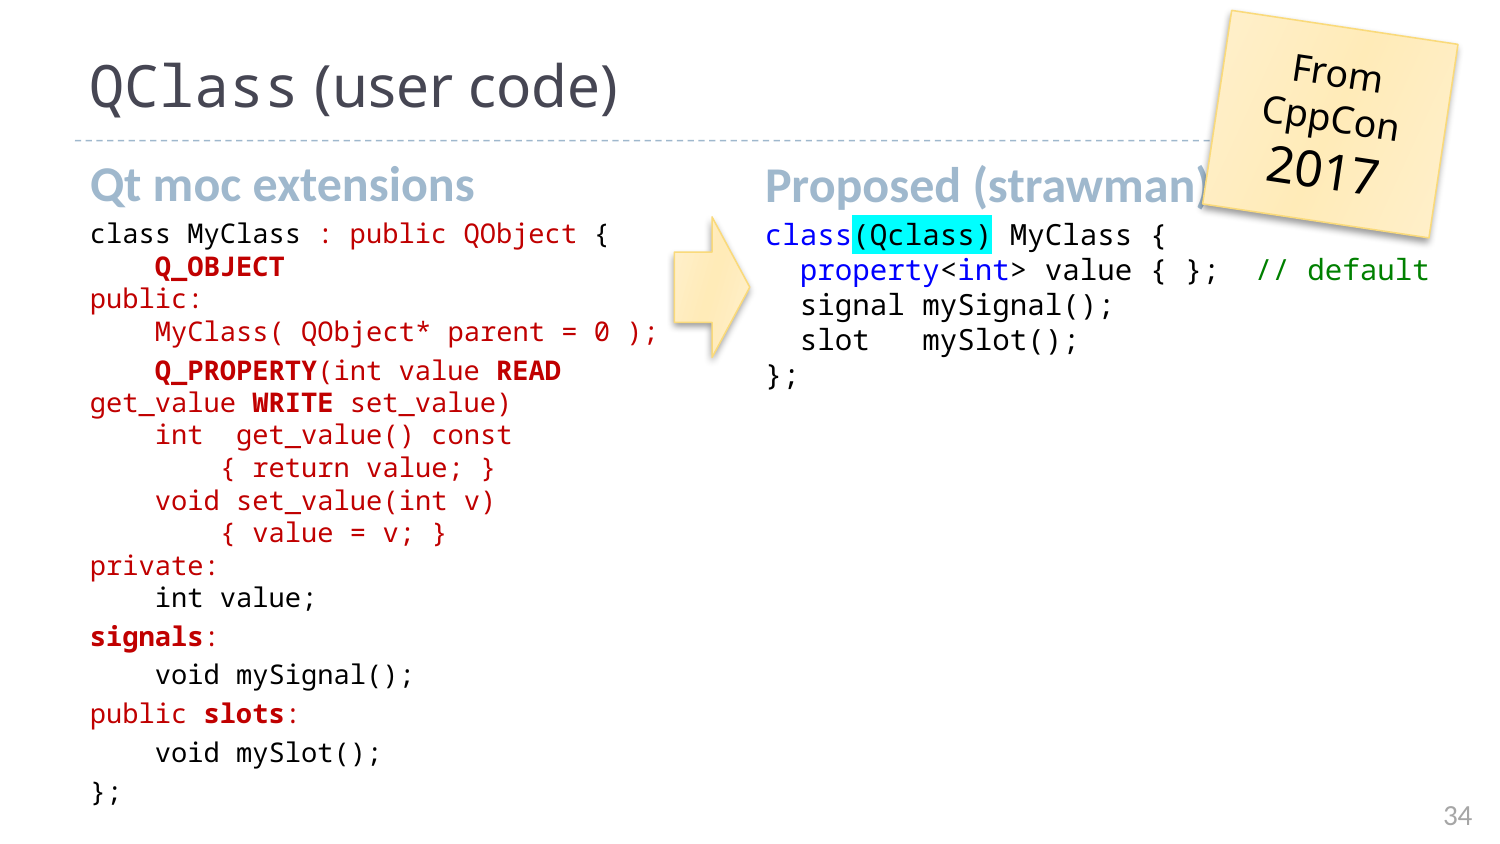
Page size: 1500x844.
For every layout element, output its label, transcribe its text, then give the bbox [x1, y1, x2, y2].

slide_number 34 [1162, 788, 1488, 834]
list class(Qclass) MyClass { property<int> value { }; // default signal mySignal(); slot mySlot(); }; [750, 209, 1450, 447]
text_box [673, 216, 751, 359]
list class MyClass : public QObject { Q_OBJECT public: MyClass( QObject* parent = 0 ); Q_PROPERTY(int value READ get_value WRITE set_value) int get_value() const { return value; } void set_value(int v) { value = v; } private: int value; signals: void mySignal(); public slots: void mySlot(); }; [75, 209, 725, 822]
list Qt moc extensions [75, 134, 738, 219]
title QClass (user code) [1364, 28, 1425, 38]
list Proposed (strawman) [750, 135, 1207, 209]
text_box From CppCon 2017 [1201, 9, 1459, 239]
title QClass (user code) [75, 28, 1223, 141]
